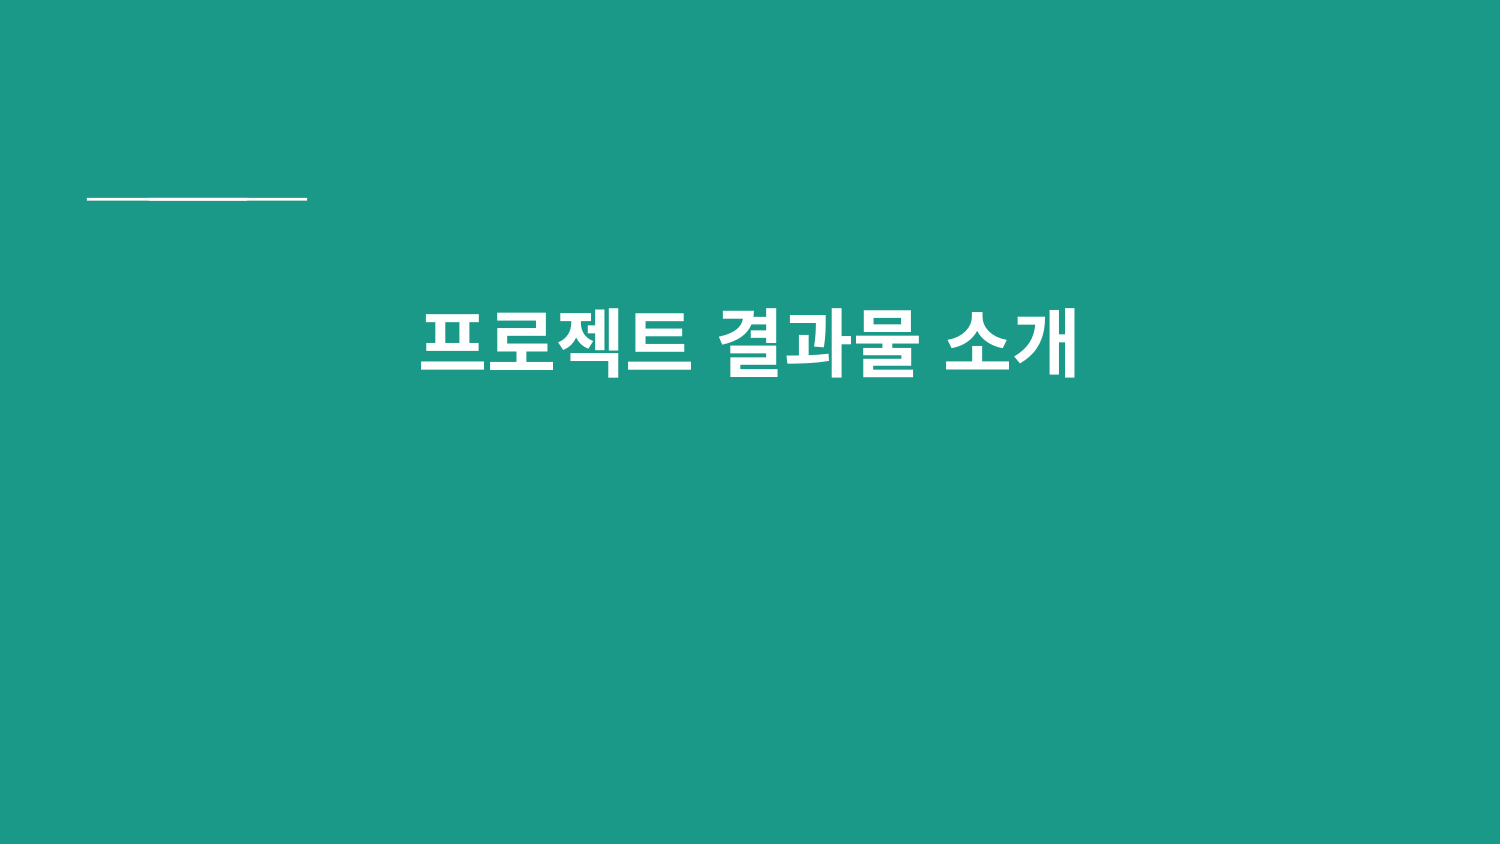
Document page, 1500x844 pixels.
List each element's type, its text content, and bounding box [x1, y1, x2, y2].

title 프로젝트 결과물 소개 [119, 216, 1381, 466]
